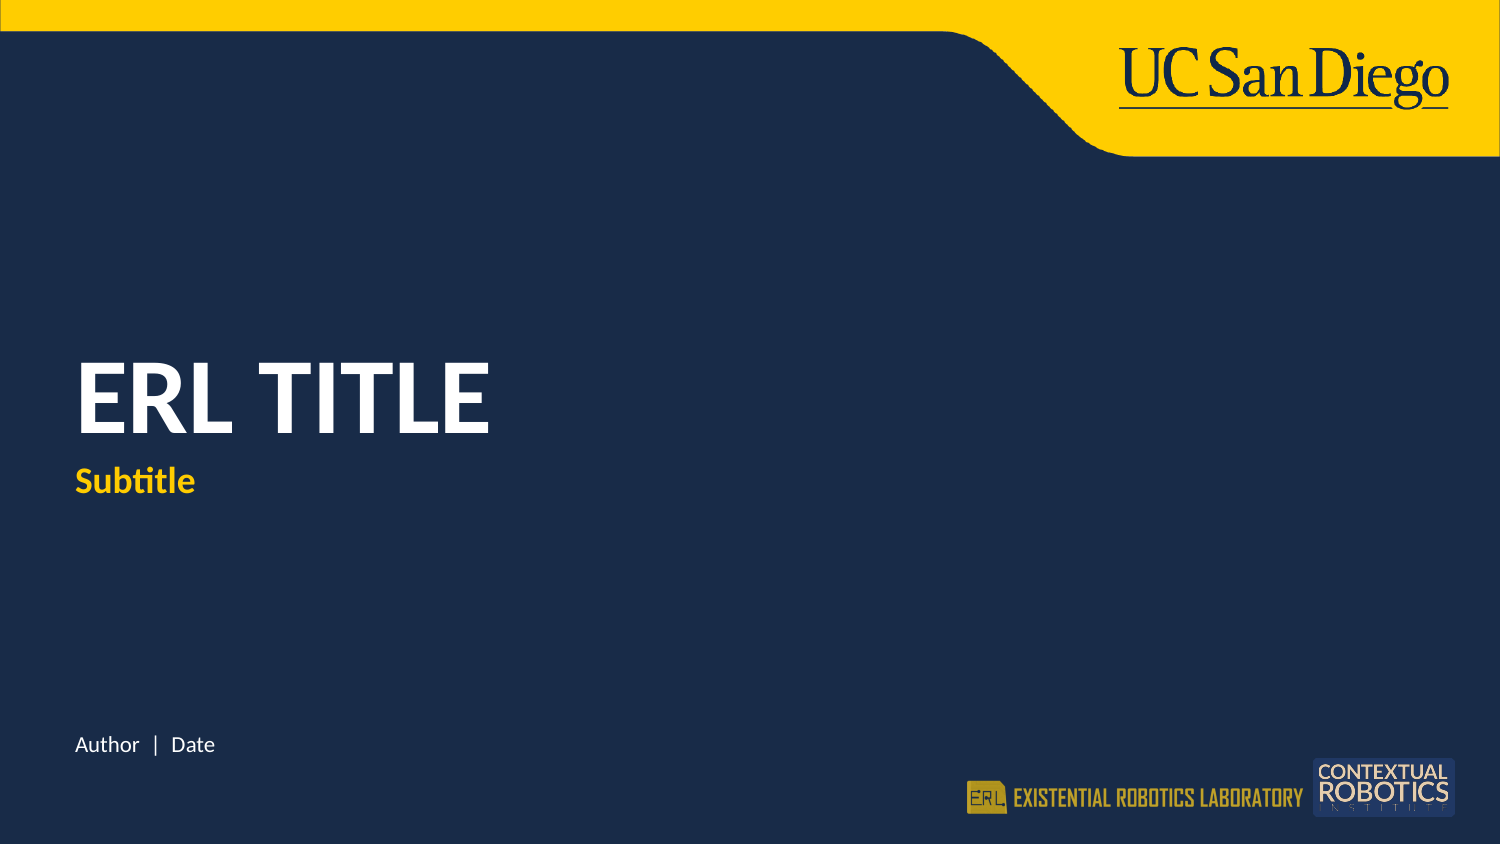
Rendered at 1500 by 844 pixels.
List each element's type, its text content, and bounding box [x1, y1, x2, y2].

picture [0, 0, 1500, 844]
list Author | Date [75, 729, 1425, 769]
list Subtitle [75, 456, 1425, 574]
title ERL TITLE [75, 173, 1425, 455]
